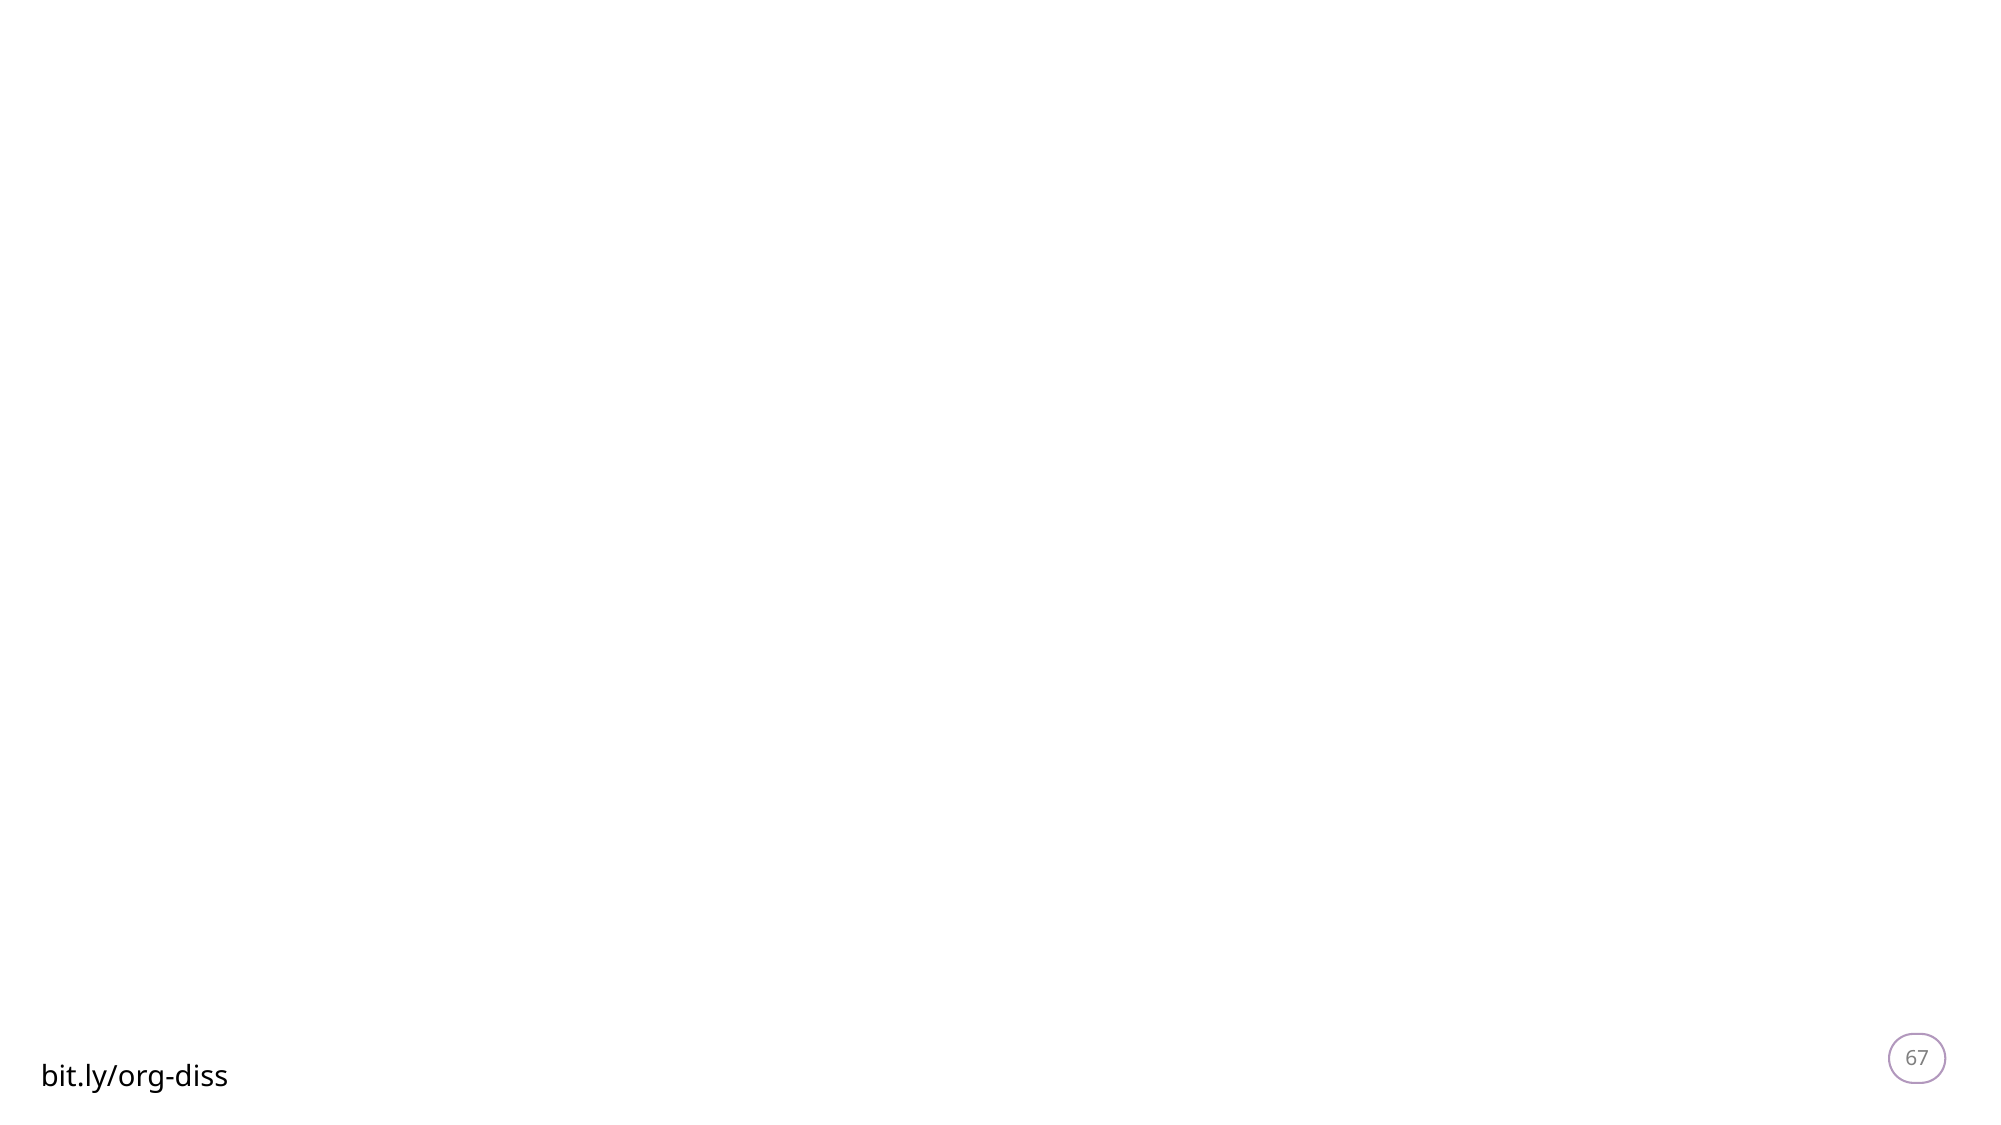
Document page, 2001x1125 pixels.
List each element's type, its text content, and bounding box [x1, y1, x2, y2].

slide_number 67 [1881, 1026, 1953, 1091]
